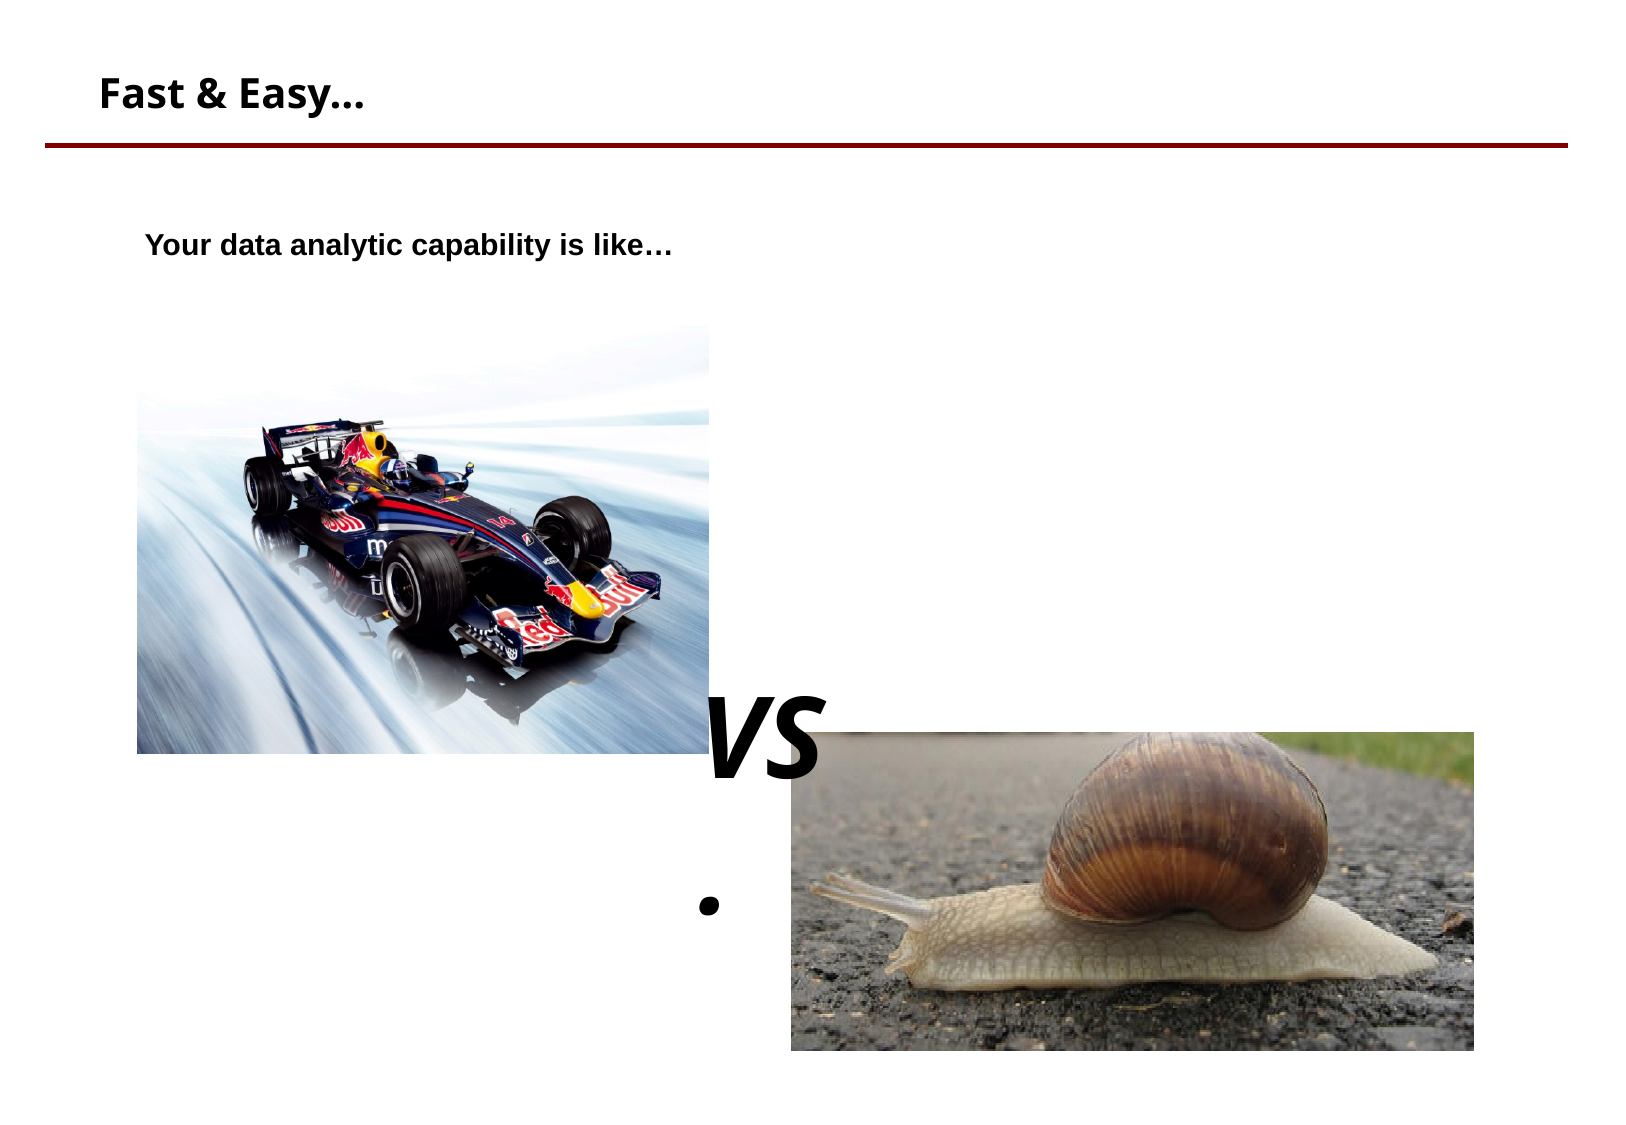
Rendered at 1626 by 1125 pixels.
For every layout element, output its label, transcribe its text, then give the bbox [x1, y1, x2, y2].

text_box Your data analytic capability is like… [129, 218, 689, 270]
text_box VS. [683, 657, 856, 945]
picture [137, 325, 710, 755]
title Fast & Easy… [83, 45, 1517, 138]
picture [790, 732, 1474, 1051]
